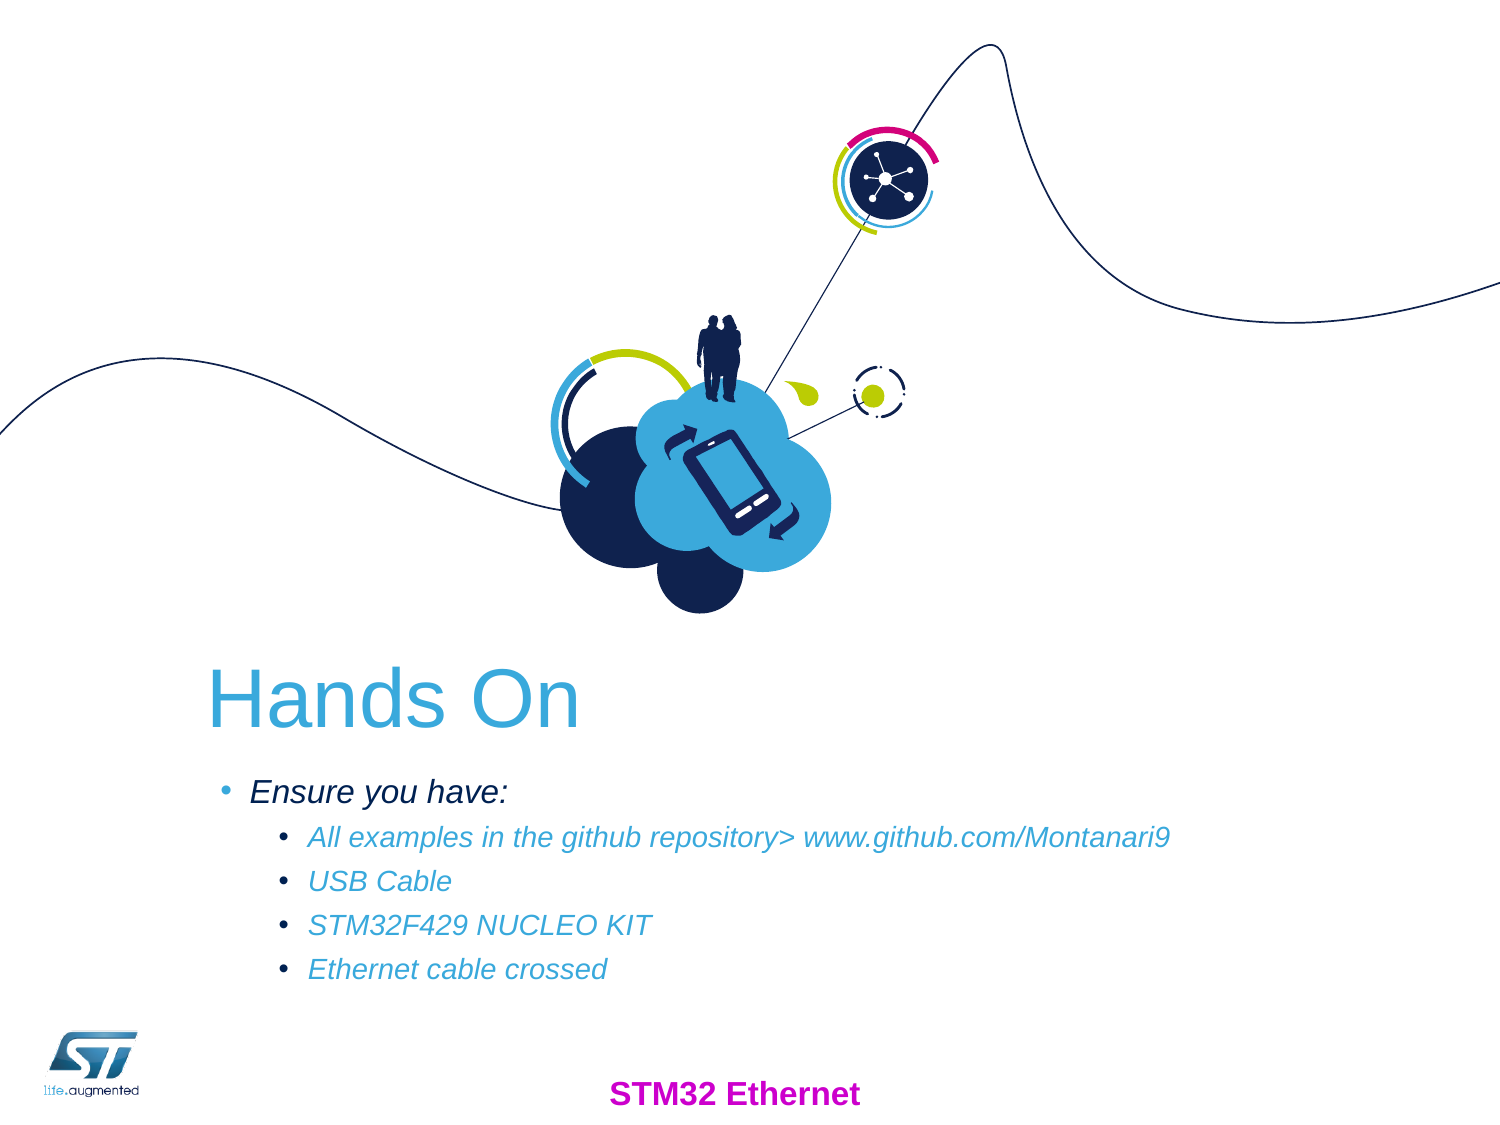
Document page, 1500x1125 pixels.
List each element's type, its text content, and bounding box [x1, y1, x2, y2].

title Hands On [191, 636, 1467, 861]
picture [36, 1022, 147, 1103]
text_box Ensure you have: All examples in the github repository> www.github.com/Montanari9 USB Cable STM32F429 NUCLEO KIT Ethernet cable crossed [205, 762, 1453, 994]
